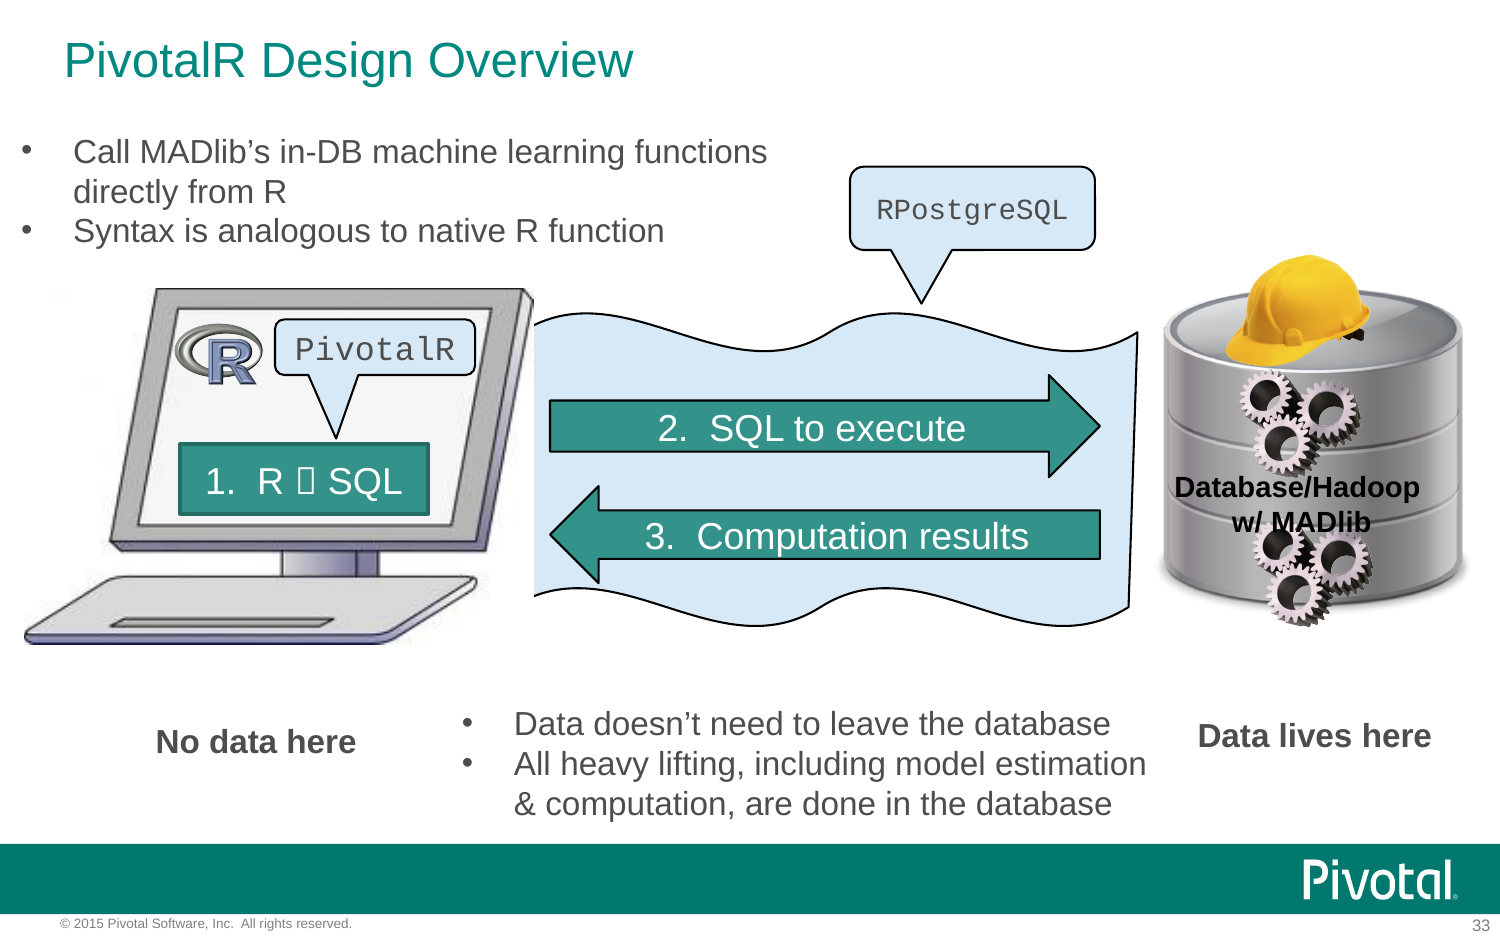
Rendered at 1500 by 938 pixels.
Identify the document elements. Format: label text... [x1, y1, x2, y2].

title PivotalR Design Overview [48, 20, 1429, 105]
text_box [24, 287, 534, 646]
picture [1124, 286, 1500, 631]
text_box 3. Computation results [547, 484, 1103, 586]
text_box Call MADlib’s in-DB machine learning functions directly from R Syntax is analogous to native R function [0, 122, 827, 257]
text_box No data here [140, 704, 410, 754]
text_box 2. SQL to execute [547, 373, 1103, 480]
text_box RPostgreSQL [847, 164, 1098, 306]
text_box Data lives here [1182, 699, 1460, 748]
text_box Data doesn’t need to leave the database All heavy lifting, including model estimation & computation, are done in the database [424, 695, 1182, 830]
text_box [538, 311, 1119, 629]
picture [1290, 853, 1463, 906]
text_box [1224, 253, 1376, 629]
